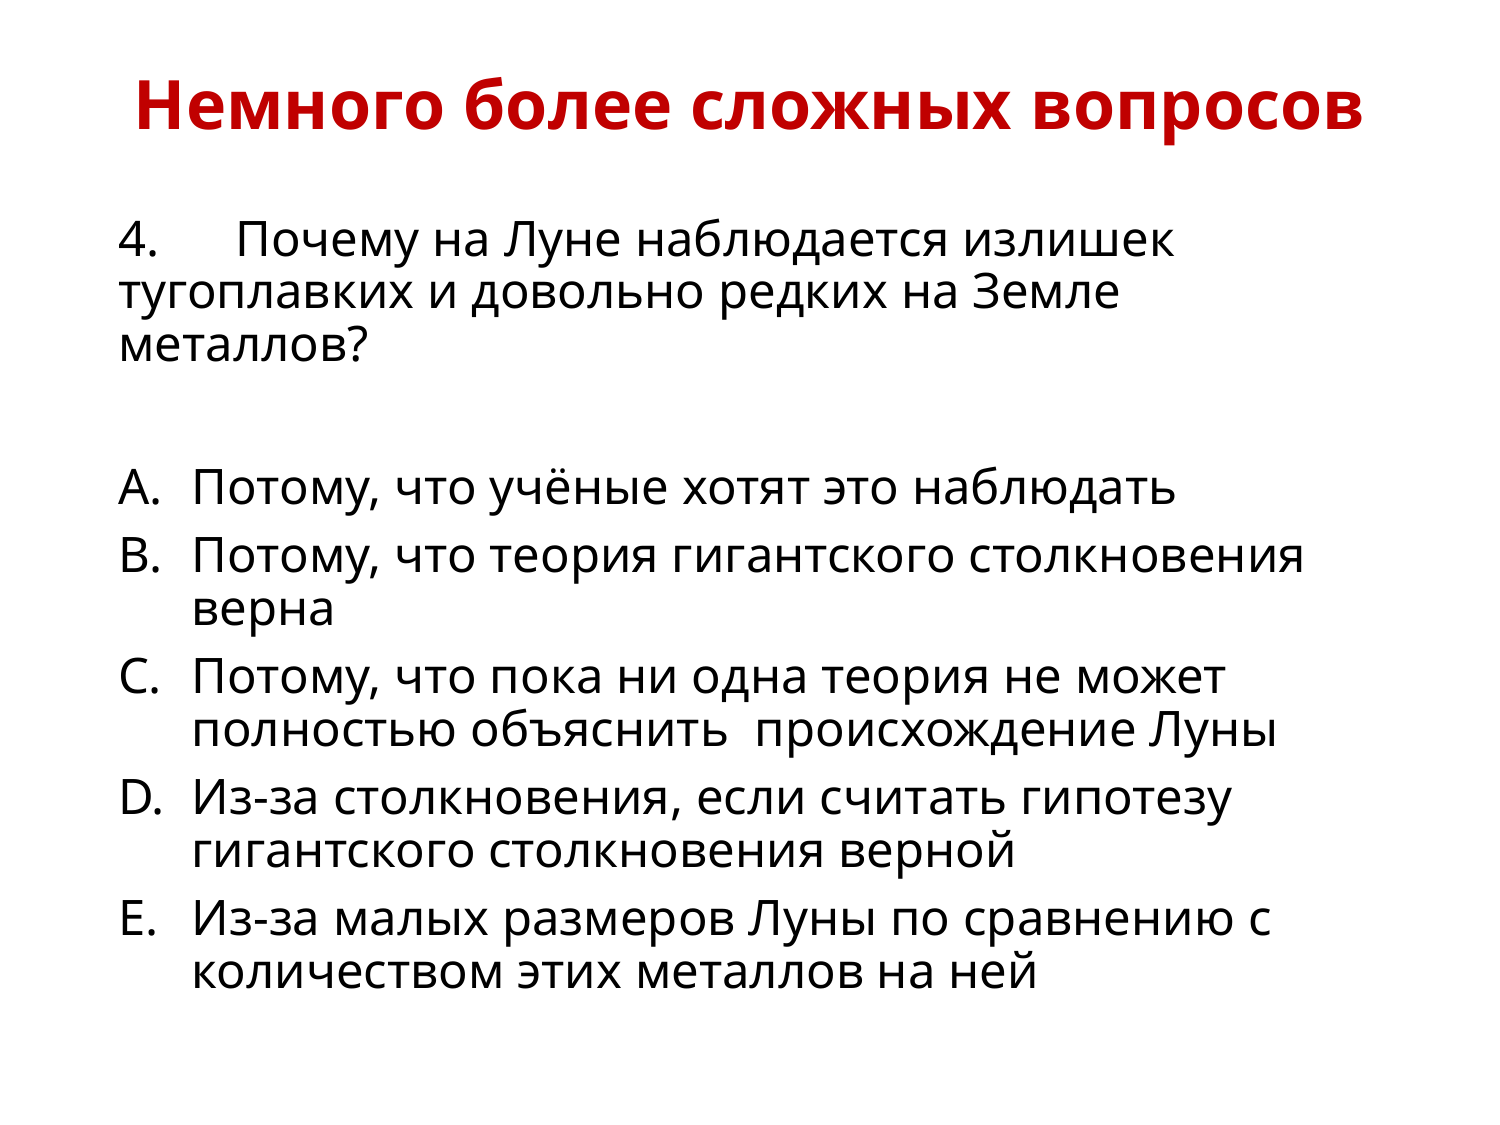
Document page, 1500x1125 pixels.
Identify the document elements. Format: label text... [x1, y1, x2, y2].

list 4. Почему на Луне наблюдается излишек тугоплавких и довольно редких на Земле металлов? Потому, что учёные хотят это наблюдать Потому, что теория гигантского столкновения верна Потому, что пока ни одна теория не может полностью объяснить происхождение Луны Из-за столкновения, если считать гипотезу гигантского столкновения верной Из-за малых размеров Луны по сравнению с количеством этих металлов на ней [103, 206, 1397, 1014]
title Немного более сложных вопросов [103, 59, 1397, 157]
